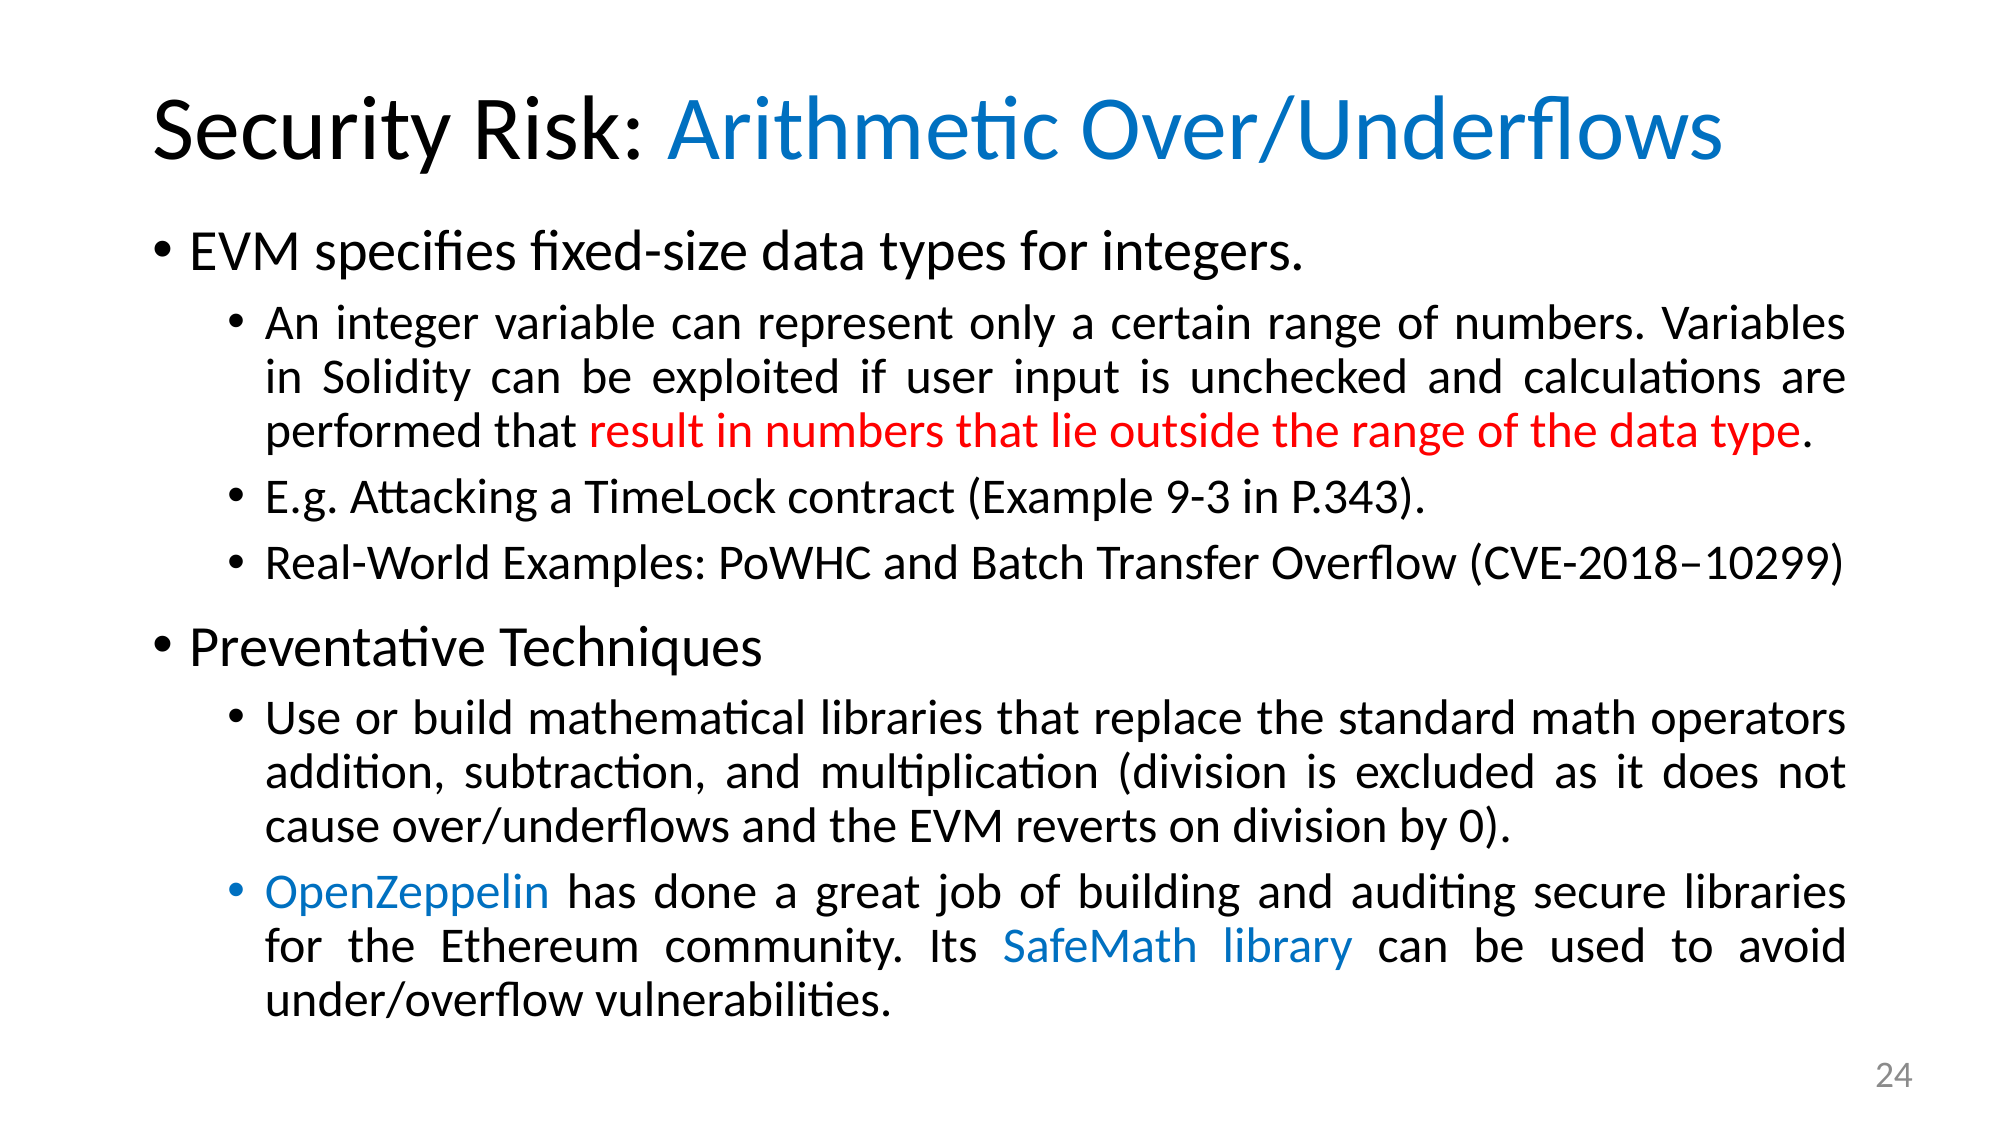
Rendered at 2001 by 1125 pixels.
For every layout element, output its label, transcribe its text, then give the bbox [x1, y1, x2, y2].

title Security Risk: Arithmetic Over/Underflows [137, 59, 1863, 201]
list EVM specifies fixed-size data types for integers. An integer variable can represent only a certain range of numbers. Variables in Solidity can be exploited if user input is unchecked and calculations are performed that result in numbers that lie outside the range of the data type. E.g. Attacking a TimeLock contract (Example 9-3 in P.343). Real-World Examples: PoWHC and Batch Transfer Overflow (CVE-2018–10299) Preventative Techniques Use or build mathematical libraries that replace the standard math operators addition, subtraction, and multiplication (division is excluded as it does not cause over/underflows and the EVM reverts on division by 0). OpenZeppelin has done a great job of building and auditing secure libraries for the Ethereum community. Its SafeMath library can be used to avoid under/overflow vulnerabilities. [137, 213, 1863, 1043]
slide_number 24 [1477, 1042, 1928, 1103]
